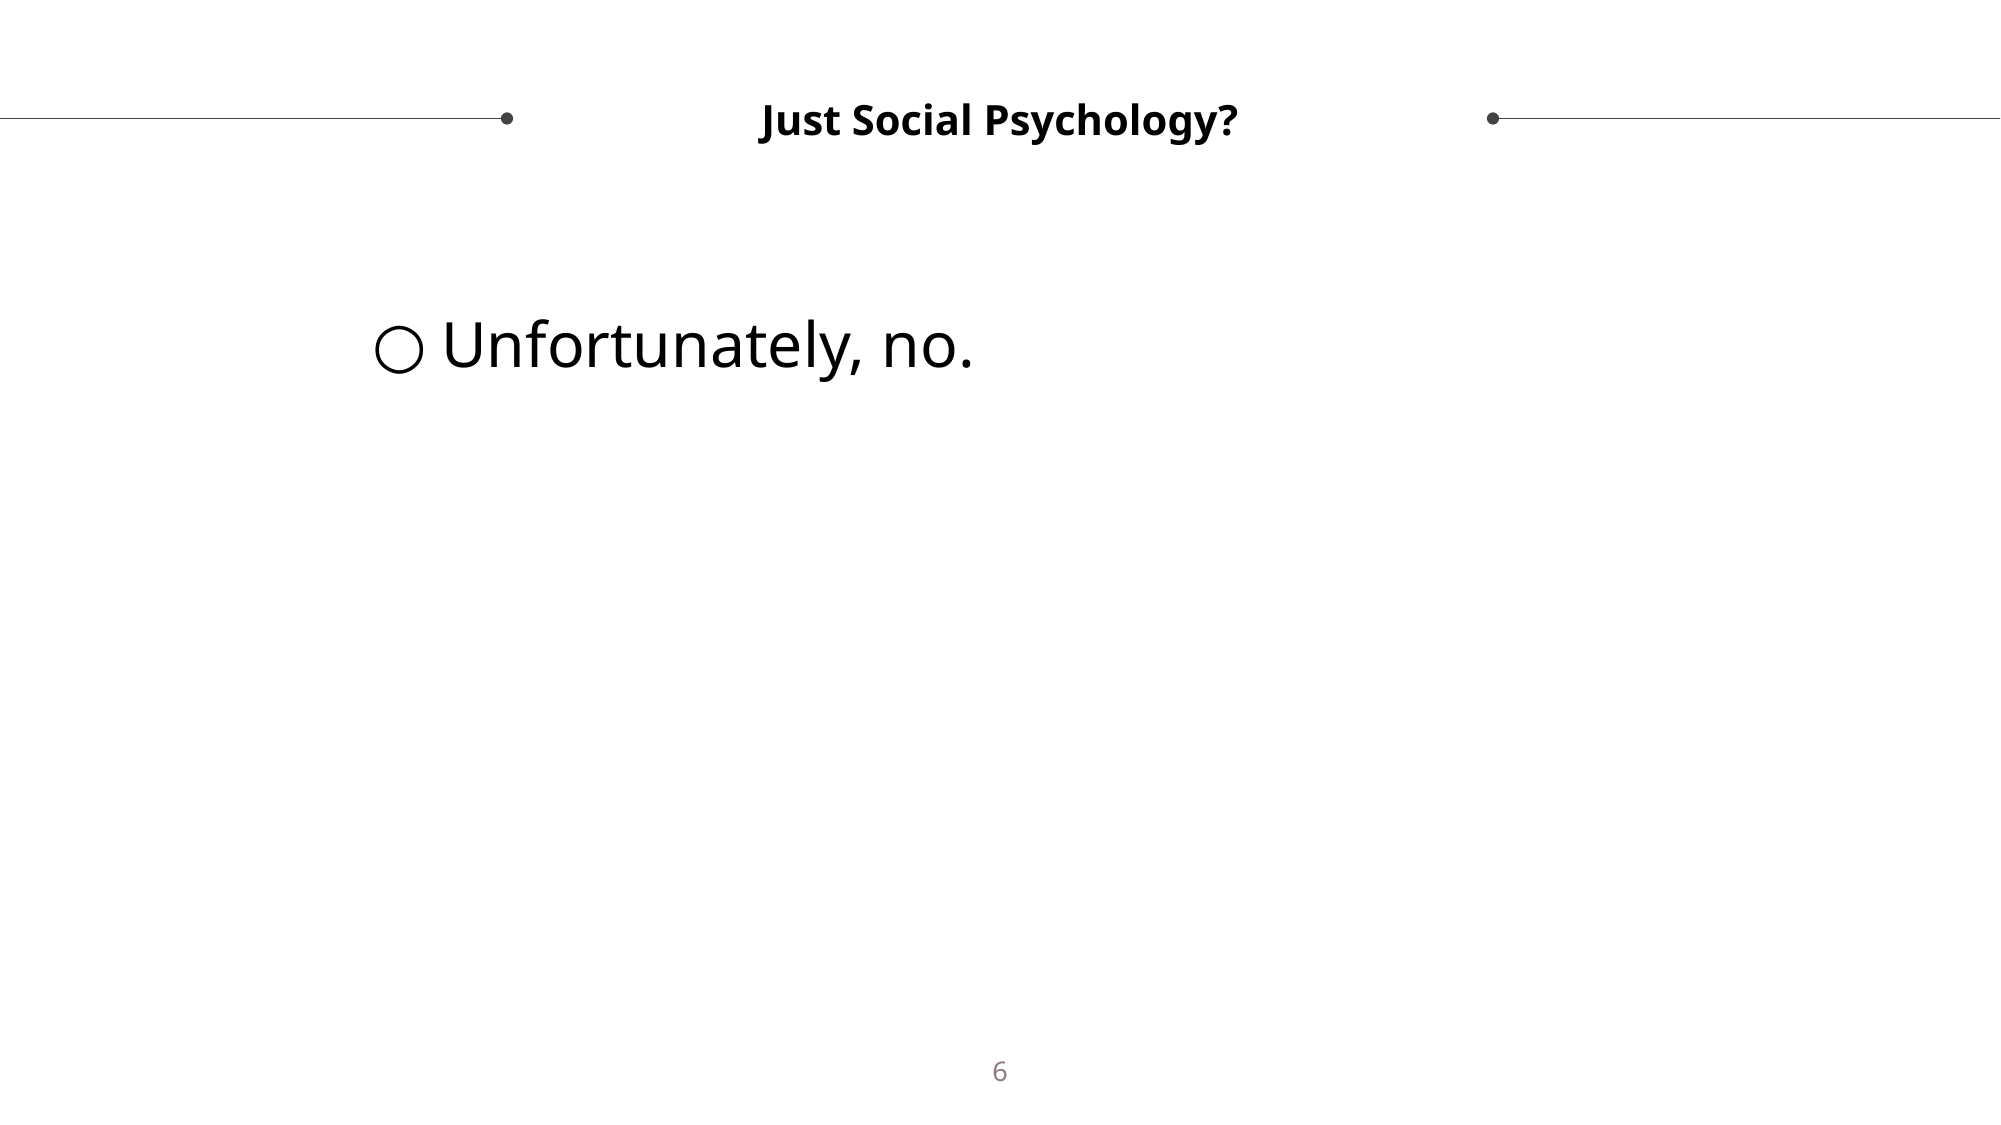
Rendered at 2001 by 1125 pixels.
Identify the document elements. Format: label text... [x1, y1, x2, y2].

slide_number 6 [954, 1038, 1045, 1125]
list Unfortunately, no. [351, 278, 1649, 1031]
title Just Social Psychology? [680, 24, 1320, 213]
